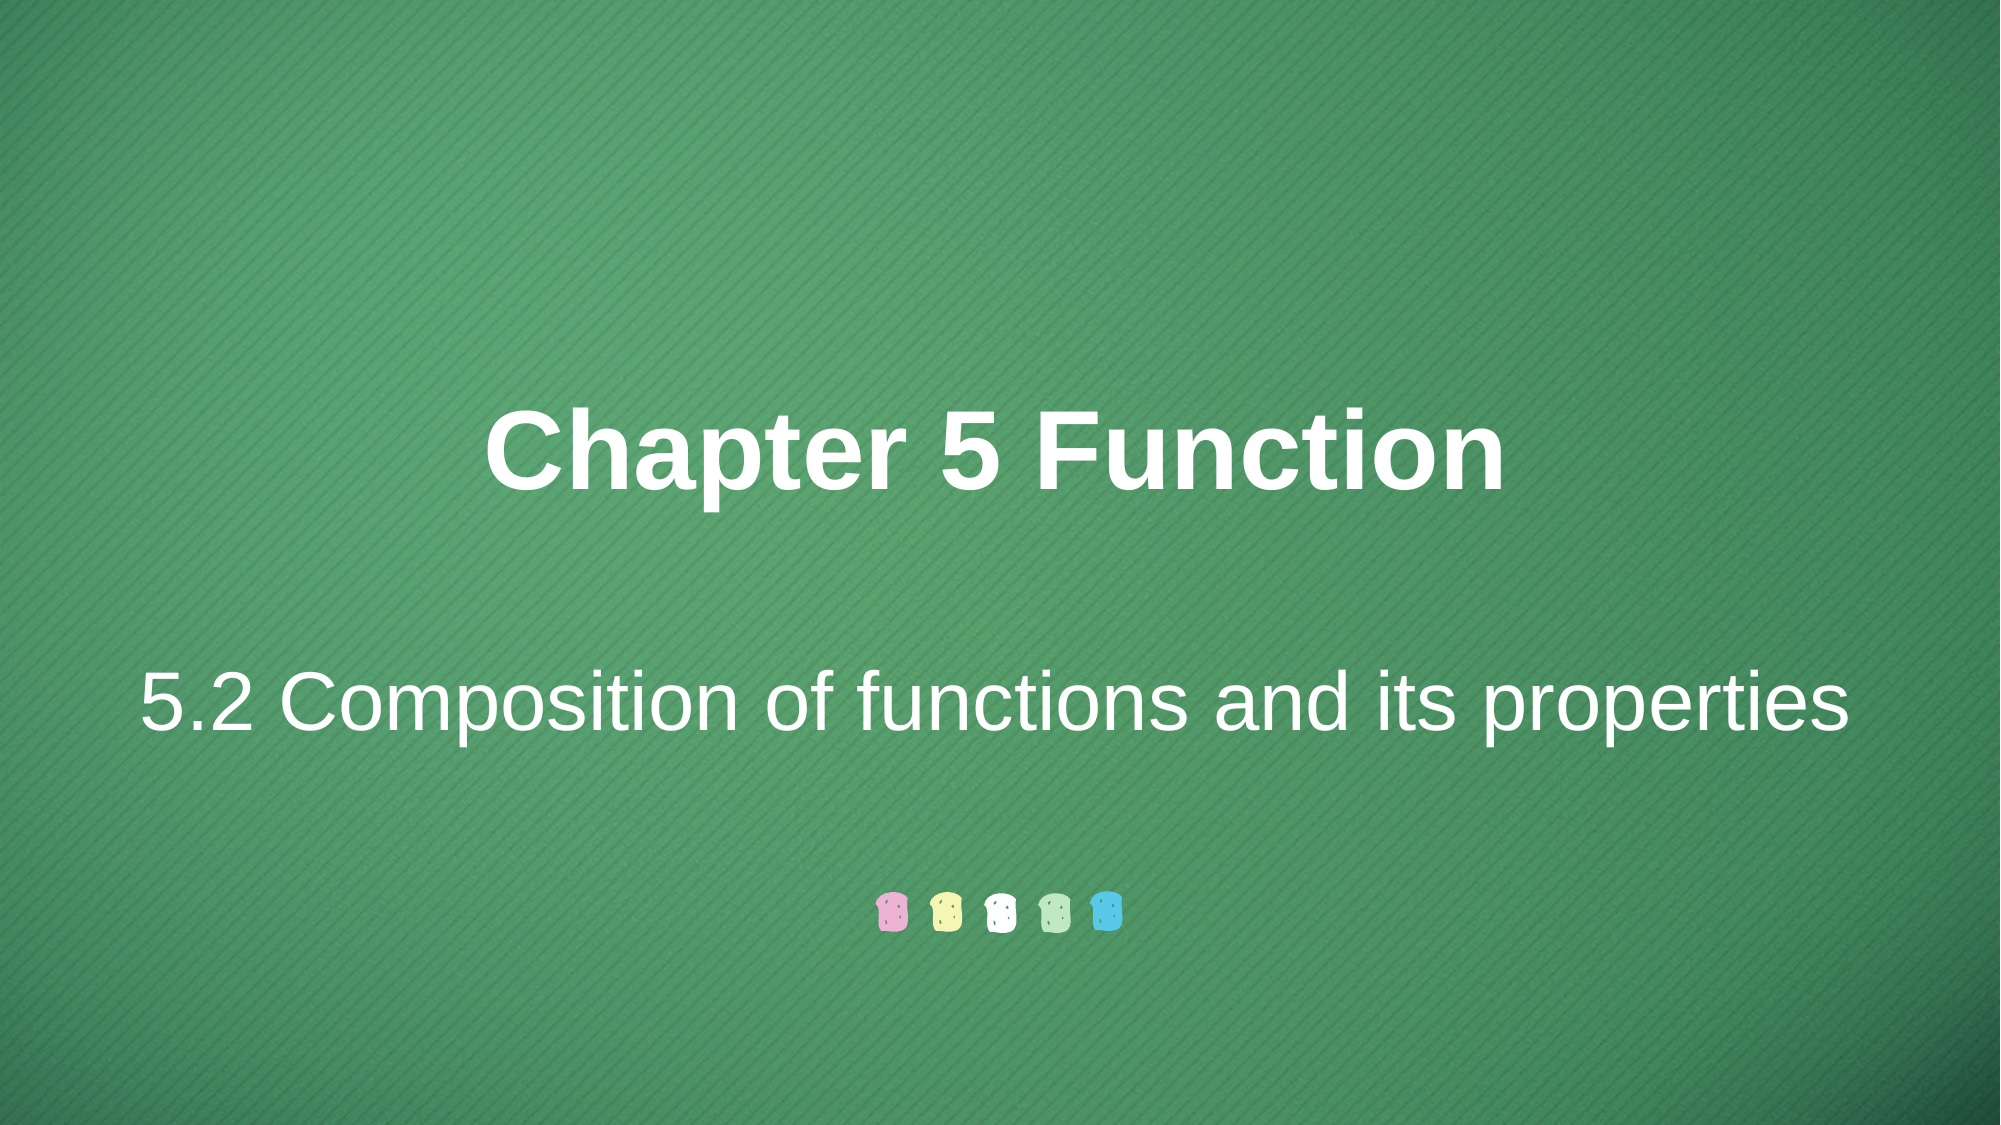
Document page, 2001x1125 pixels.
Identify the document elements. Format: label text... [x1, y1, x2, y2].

text_box Chapter 5 Function 5.2 Composition of functions and its properties [0, 369, 1997, 755]
picture [0, 0, 2000, 1125]
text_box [874, 888, 1126, 933]
